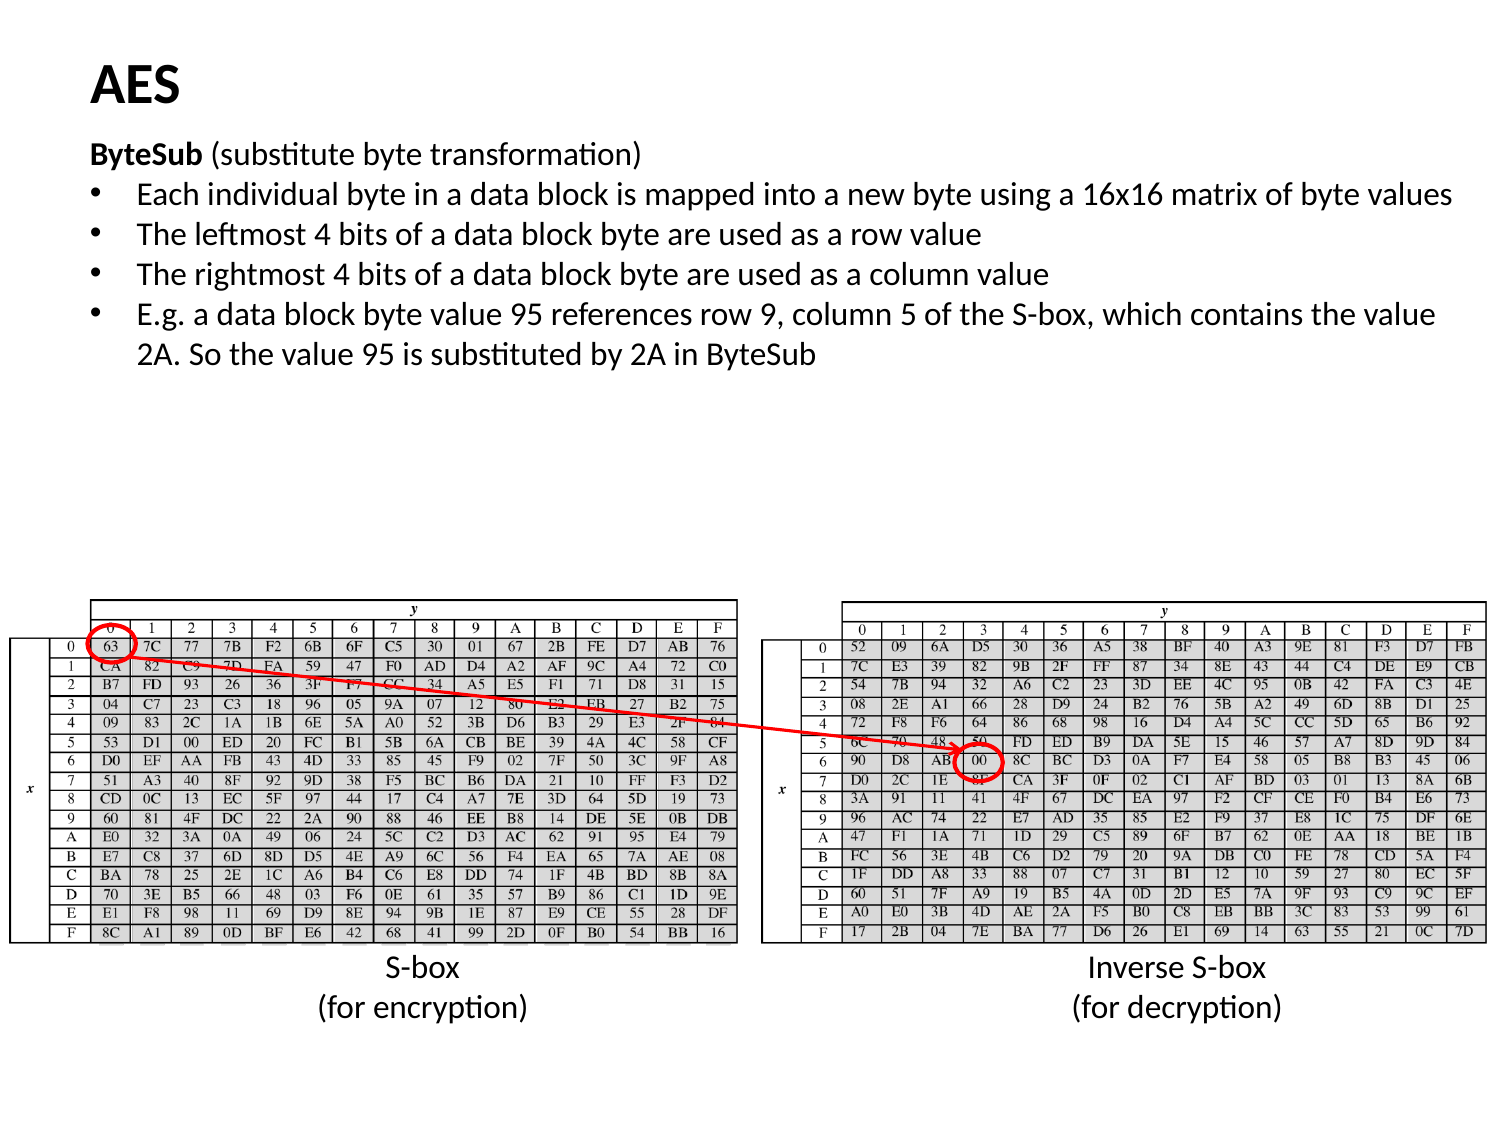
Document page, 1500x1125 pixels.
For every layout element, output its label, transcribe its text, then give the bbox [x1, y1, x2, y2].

text_box Inverse S-box (for decryption) [1056, 972, 1298, 1032]
text_box ByteSub (substitute byte transformation) Each individual byte in a data block is mapped into a new byte using a 16x16 matrix of byte values The leftmost 4 bits of a data block byte are used as a row value The rightmost 4 bits of a data block byte are used as a column value E.g. a data block byte value 95 references row 9, column 5 of the S-box, which contains the value 2A. So the value 95 is substituted by 2A in ByteSub [74, 124, 1500, 380]
picture [9, 599, 1488, 963]
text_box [128, 656, 963, 751]
text_box S-box (for encryption) [302, 971, 544, 1032]
text_box AES [75, 37, 197, 123]
